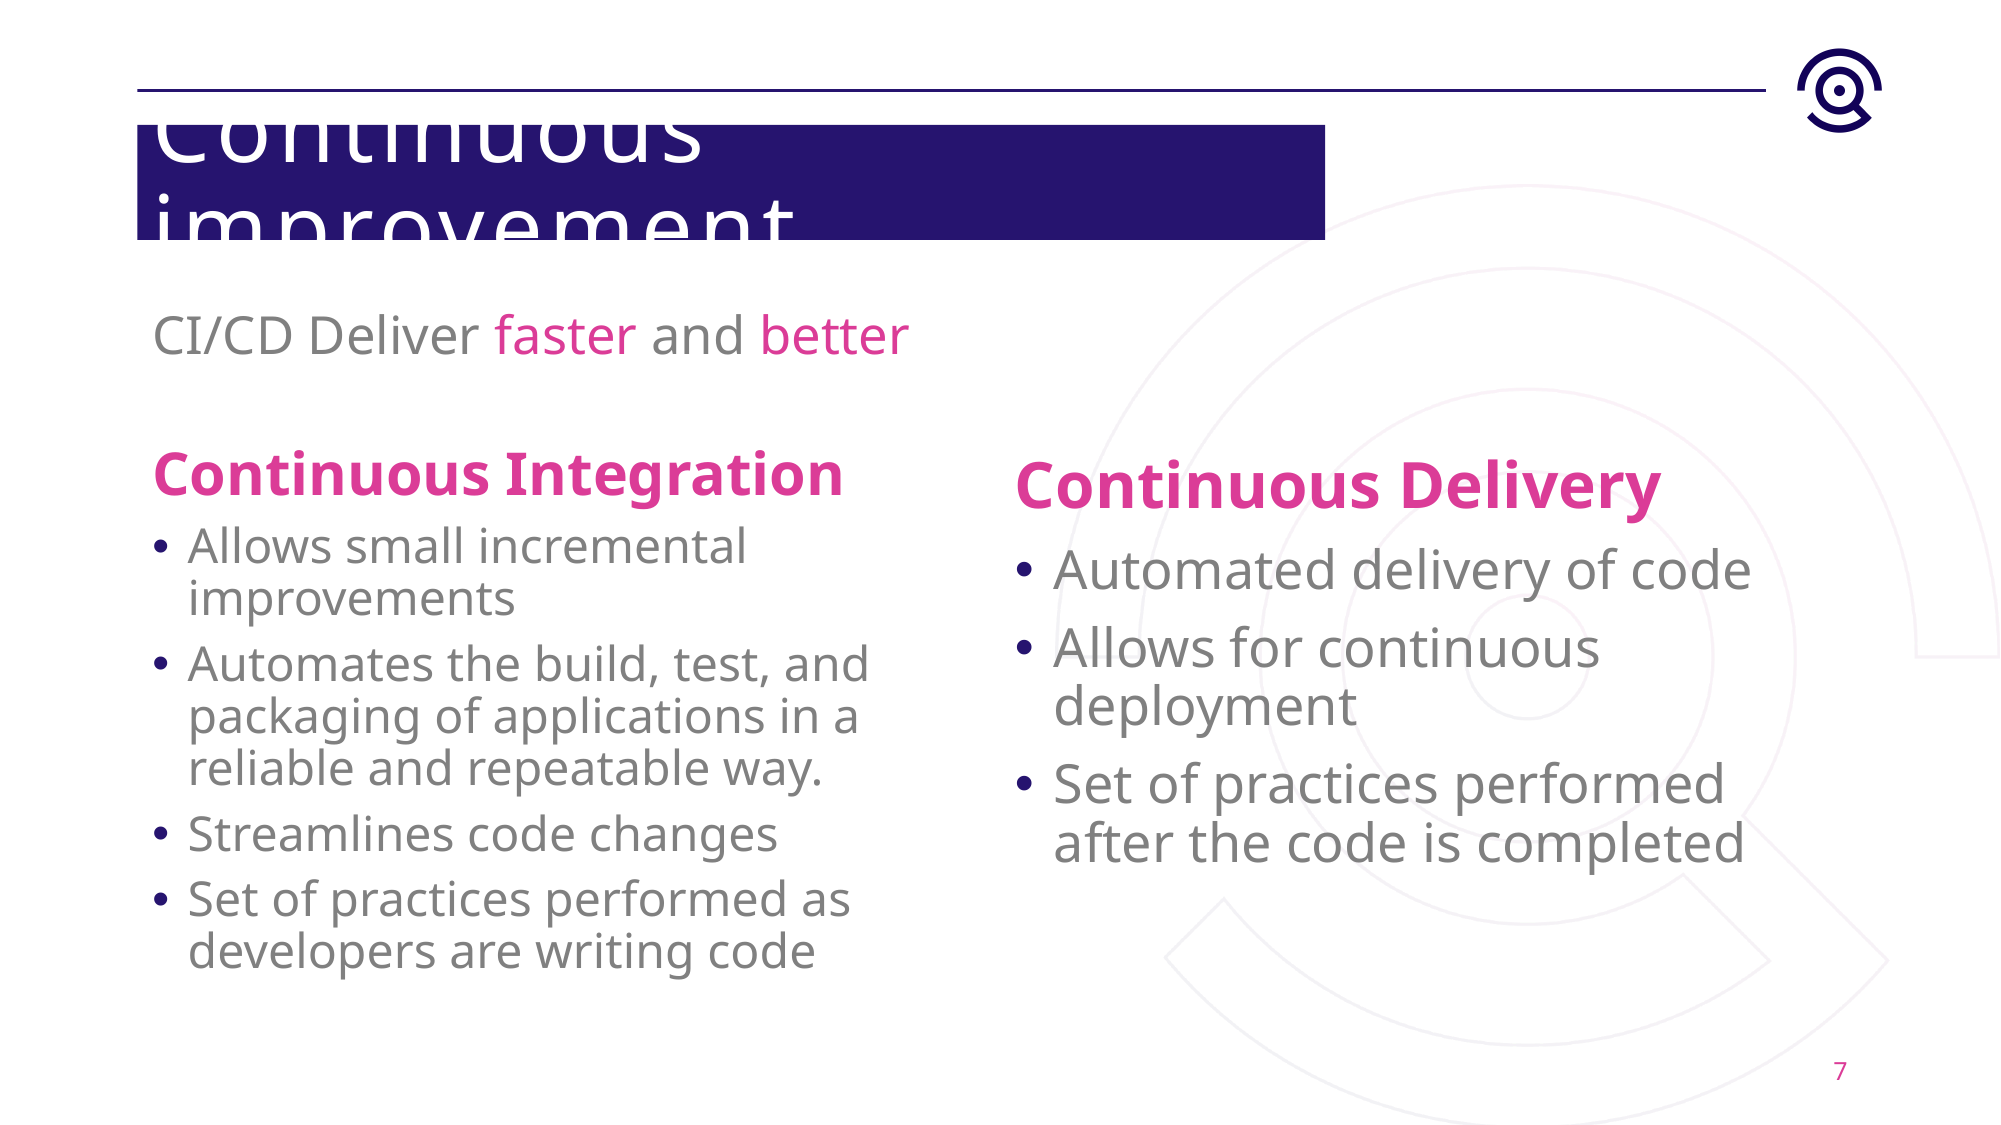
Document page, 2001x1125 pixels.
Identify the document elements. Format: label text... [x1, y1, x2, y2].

text_box CI/CD Deliver faster and better [137, 301, 929, 376]
slide_number 7 [1412, 1042, 1863, 1103]
list Continuous Integration Allows small incremental improvements Automates the build, test, and packaging of applications in a reliable and repeatable way. Streamlines code changes Set of practices performed as developers are writing code [137, 437, 929, 999]
title Continuous improvement [137, 124, 1326, 240]
text_box Continuous Delivery Automated delivery of code Allows for continuous deployment Set of practices performed after the code is completed [999, 446, 1792, 1008]
